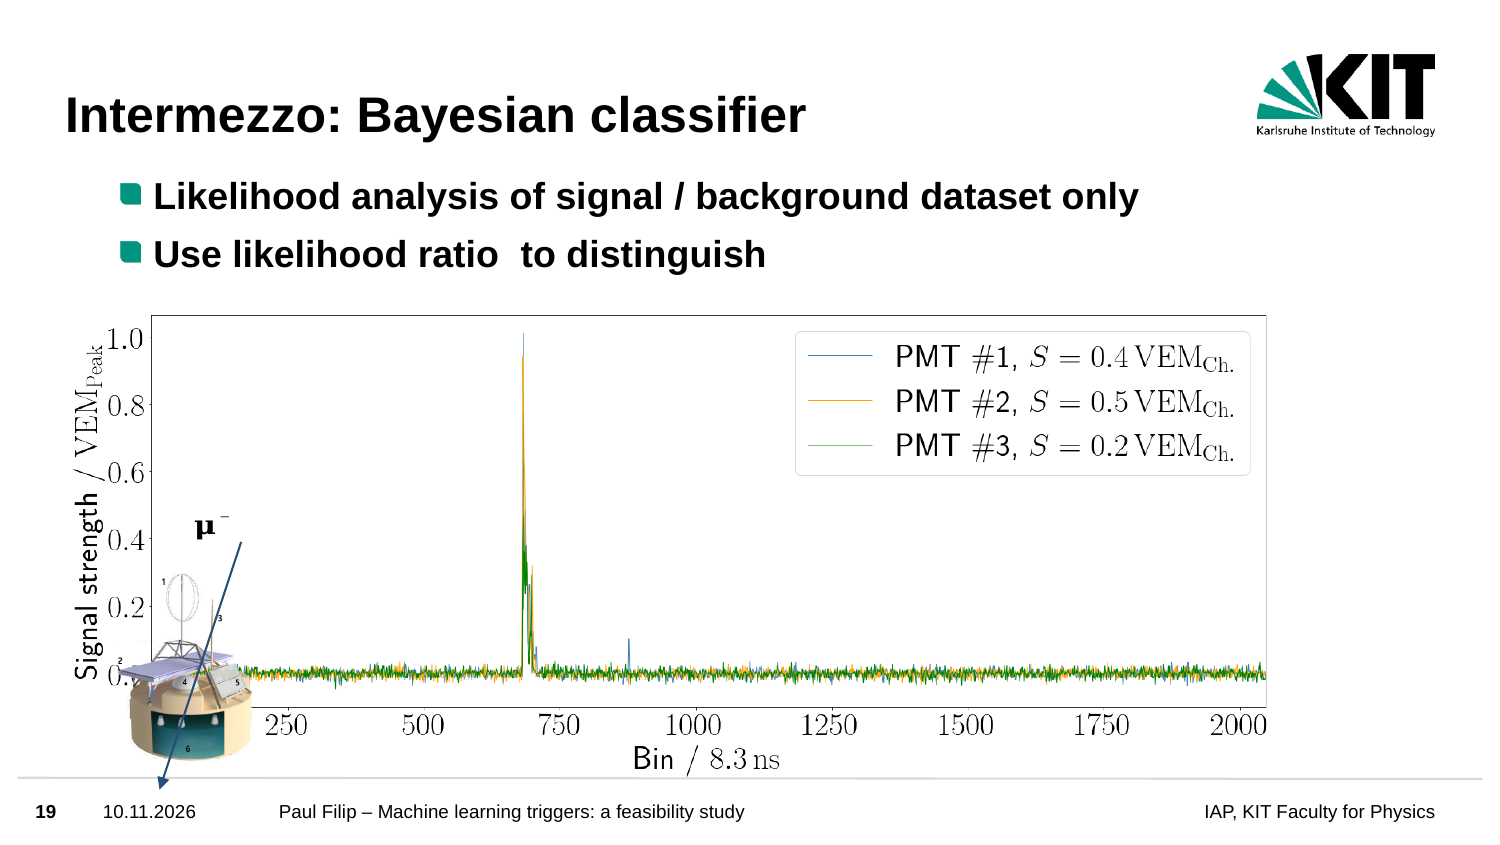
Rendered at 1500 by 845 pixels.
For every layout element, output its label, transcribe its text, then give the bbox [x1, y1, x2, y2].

picture [120, 241, 141, 265]
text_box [67, 310, 1274, 790]
picture [1257, 54, 1435, 137]
title Intermezzo: Bayesian classifier [64, 48, 1192, 144]
slide_number 19 [35, 778, 89, 844]
picture [120, 183, 141, 207]
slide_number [102, 790, 272, 844]
